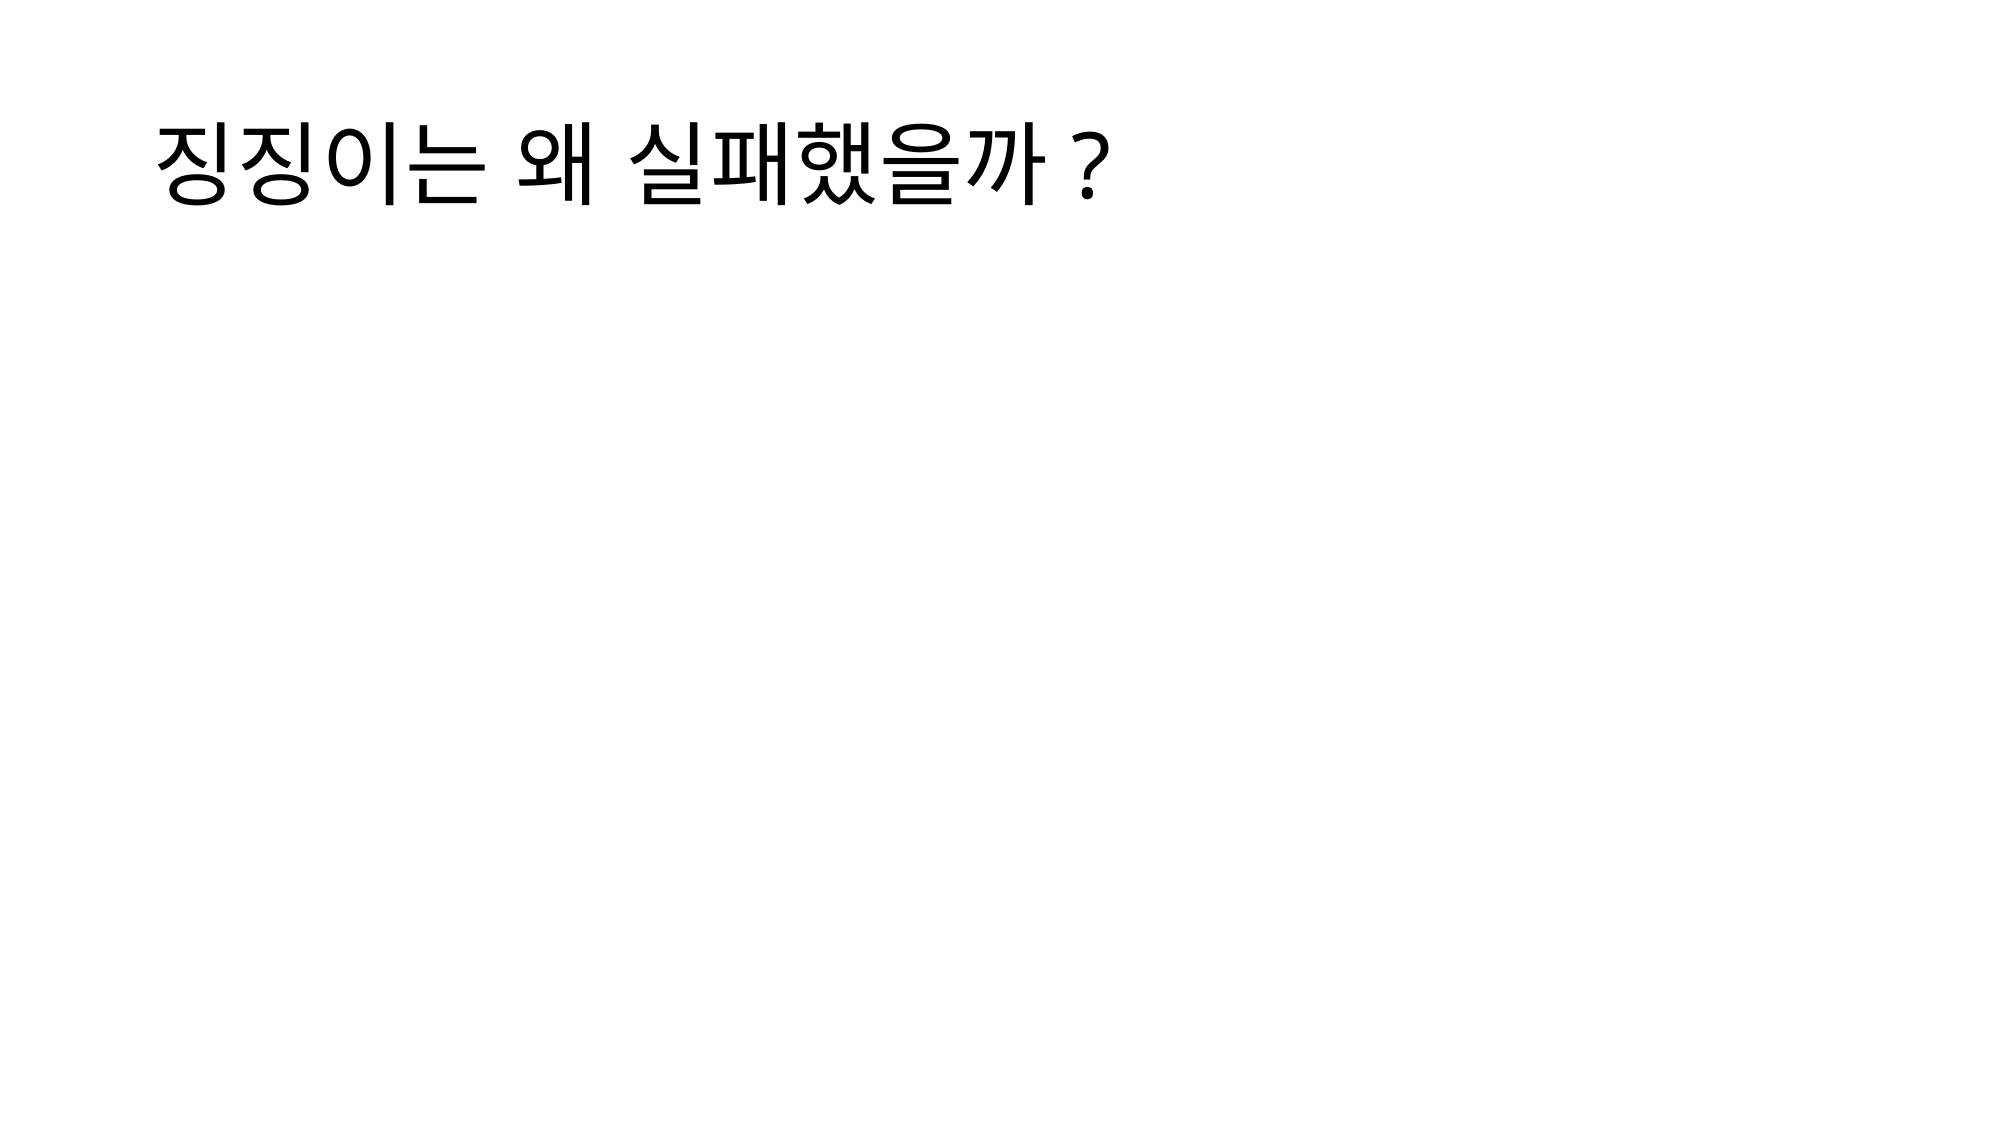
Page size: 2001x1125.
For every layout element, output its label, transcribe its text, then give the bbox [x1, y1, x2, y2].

title 징징이는 왜 실패했을까? [137, 59, 1863, 278]
